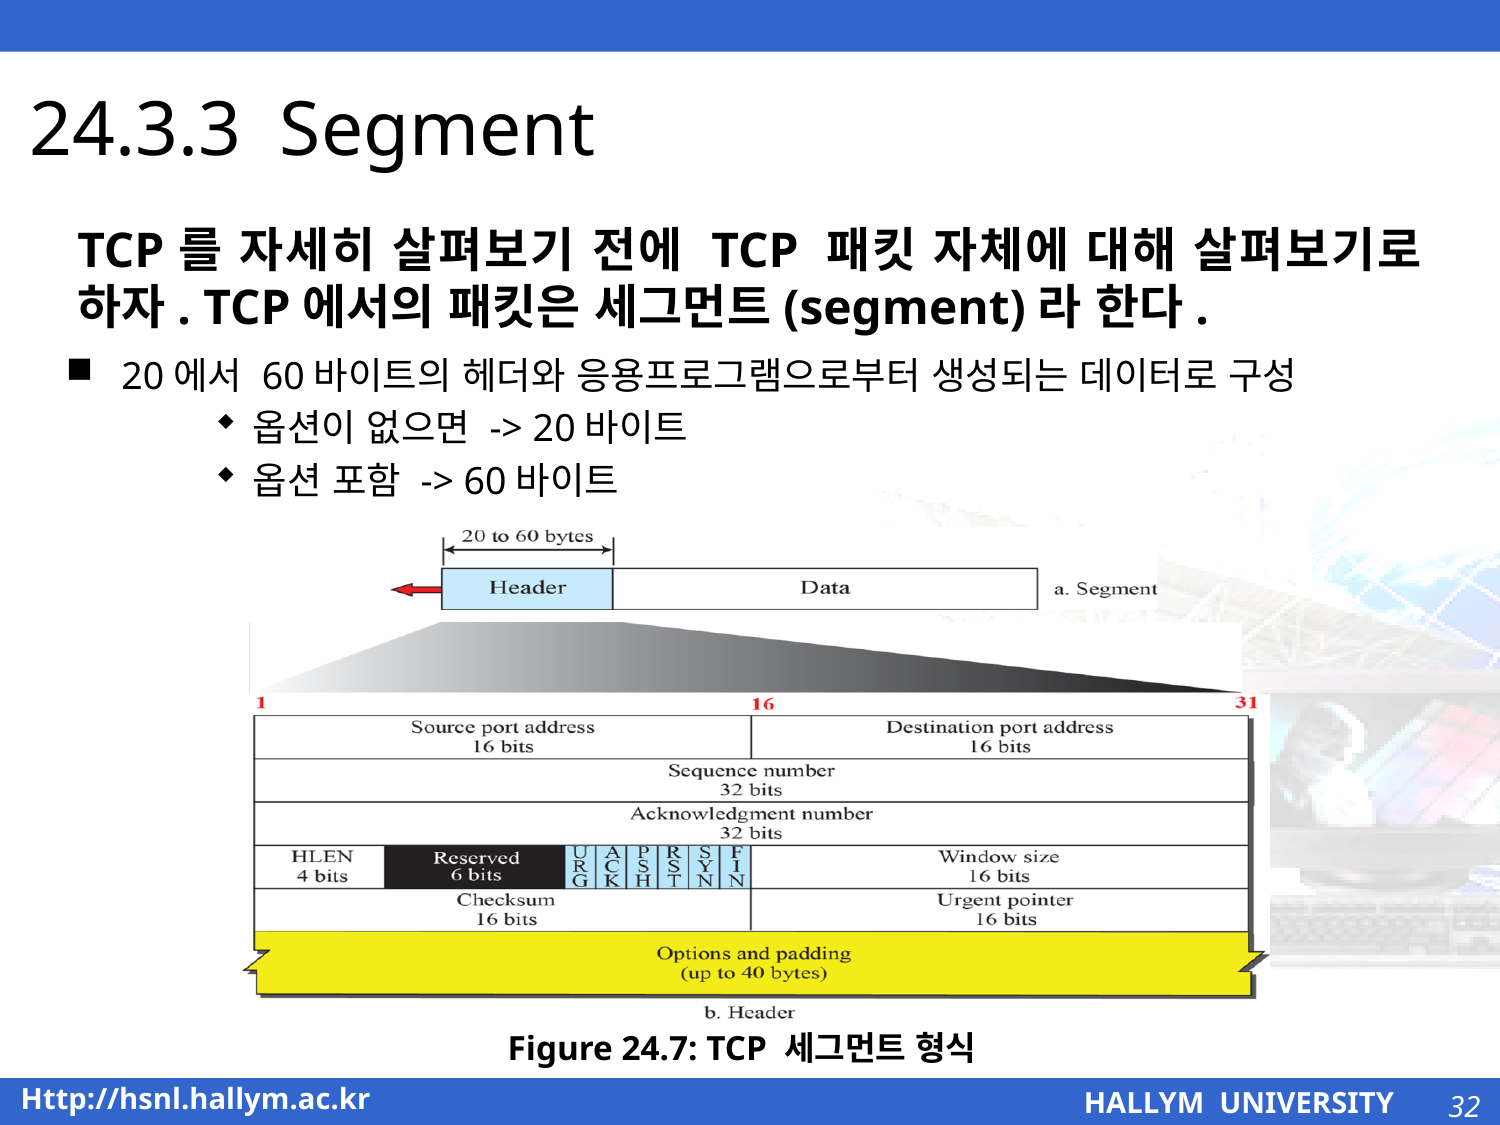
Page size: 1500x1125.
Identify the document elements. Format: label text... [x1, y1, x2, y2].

picture [241, 526, 1270, 1023]
text_box TCP를 자세히 살펴보기 전에 TCP 패킷 자체에 대해 살펴보기로 하자. TCP에서의 패킷은 세그먼트(segment)라 한다. [62, 212, 1438, 342]
list 20에서 60바이트의 헤더와 응용프로그램으로부터 생성되는 데이터로 구성 옵션이 없으면 -> 20바이트 옵션 포함 -> 60바이트 [50, 344, 1450, 895]
text_box Figure 24.7: TCP 세그먼트 형식 [112, 1022, 1372, 1072]
title 24.3.3 Segment [14, 76, 1500, 175]
slide_number 32 [1182, 1080, 1496, 1125]
